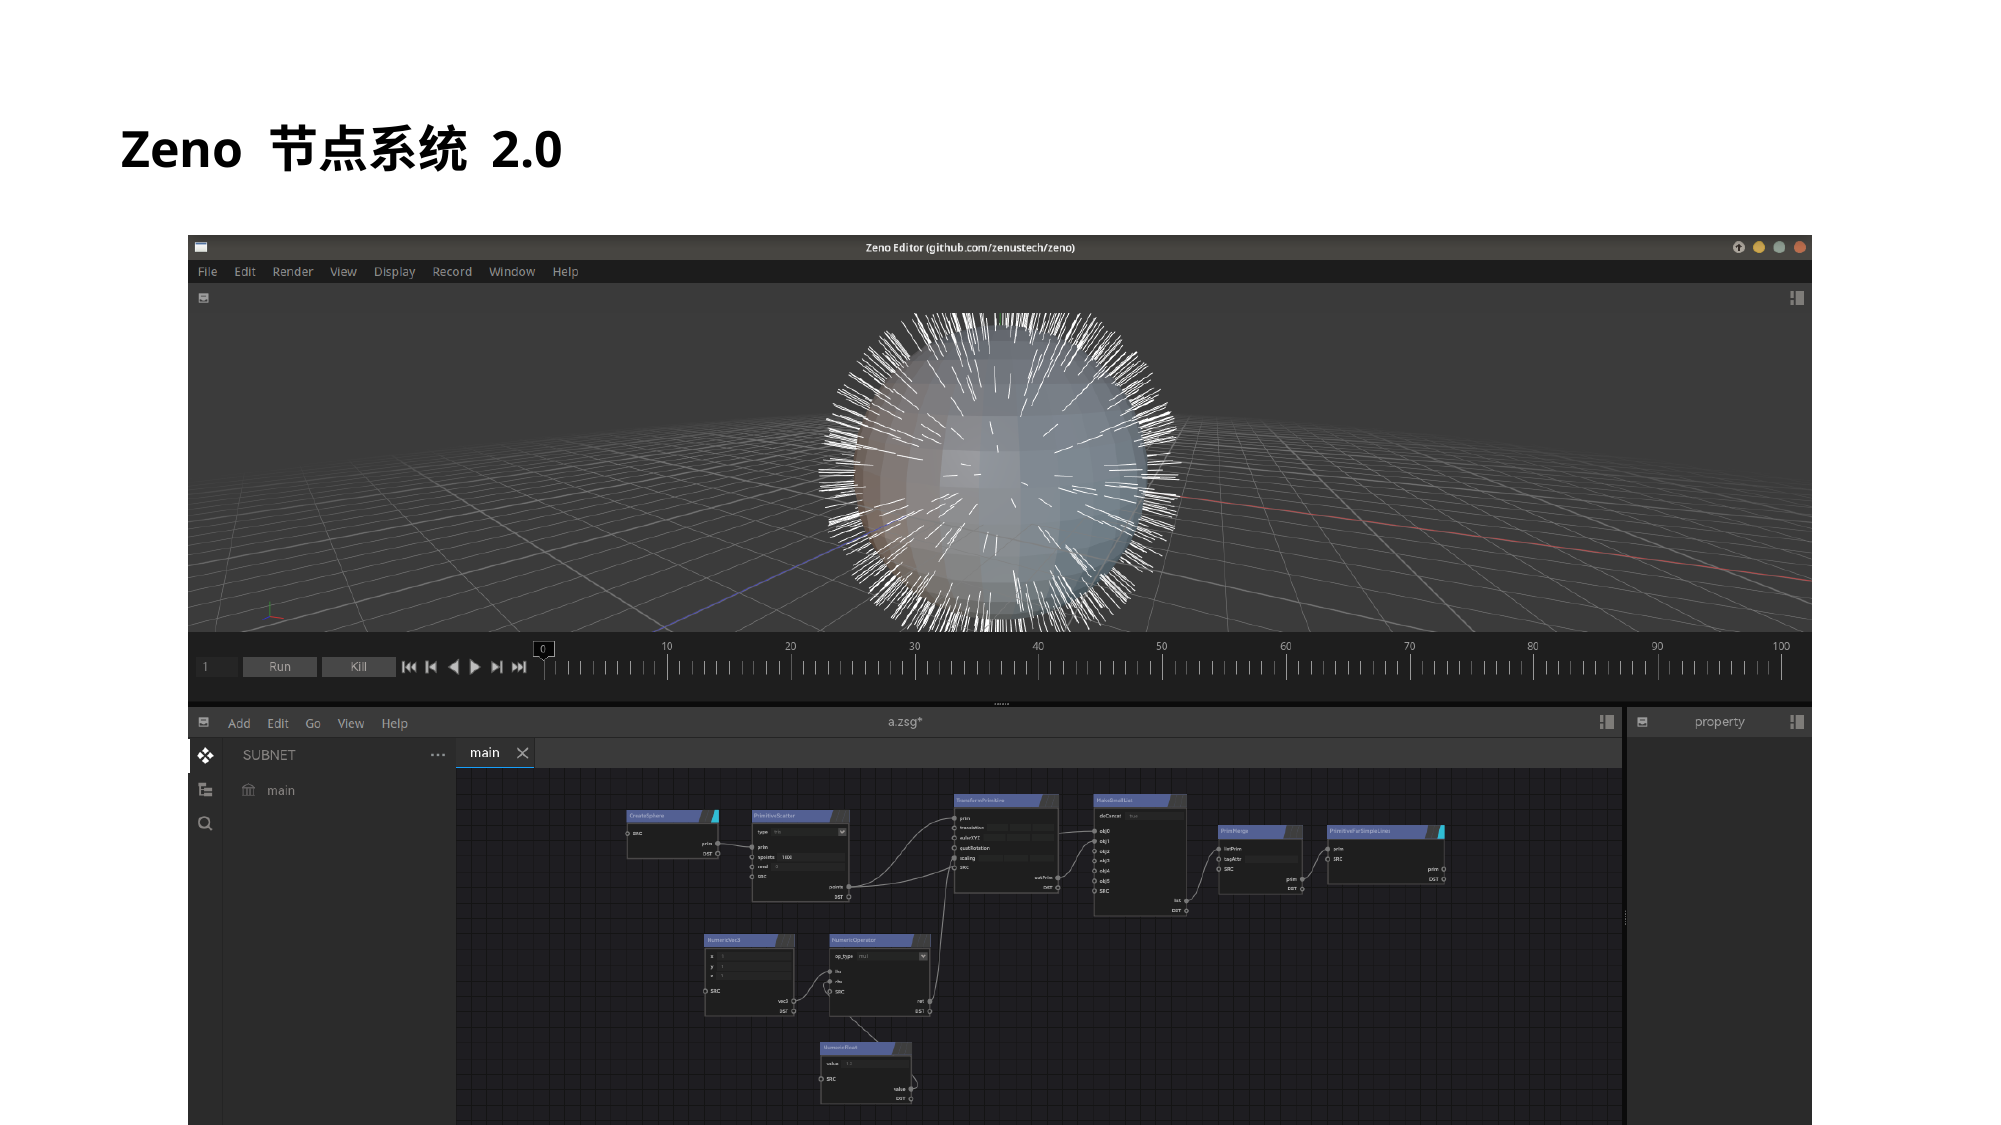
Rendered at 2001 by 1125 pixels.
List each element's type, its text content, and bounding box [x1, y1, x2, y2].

title Zeno 节点系统 2.0 [106, 42, 1832, 260]
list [188, 235, 1812, 1125]
